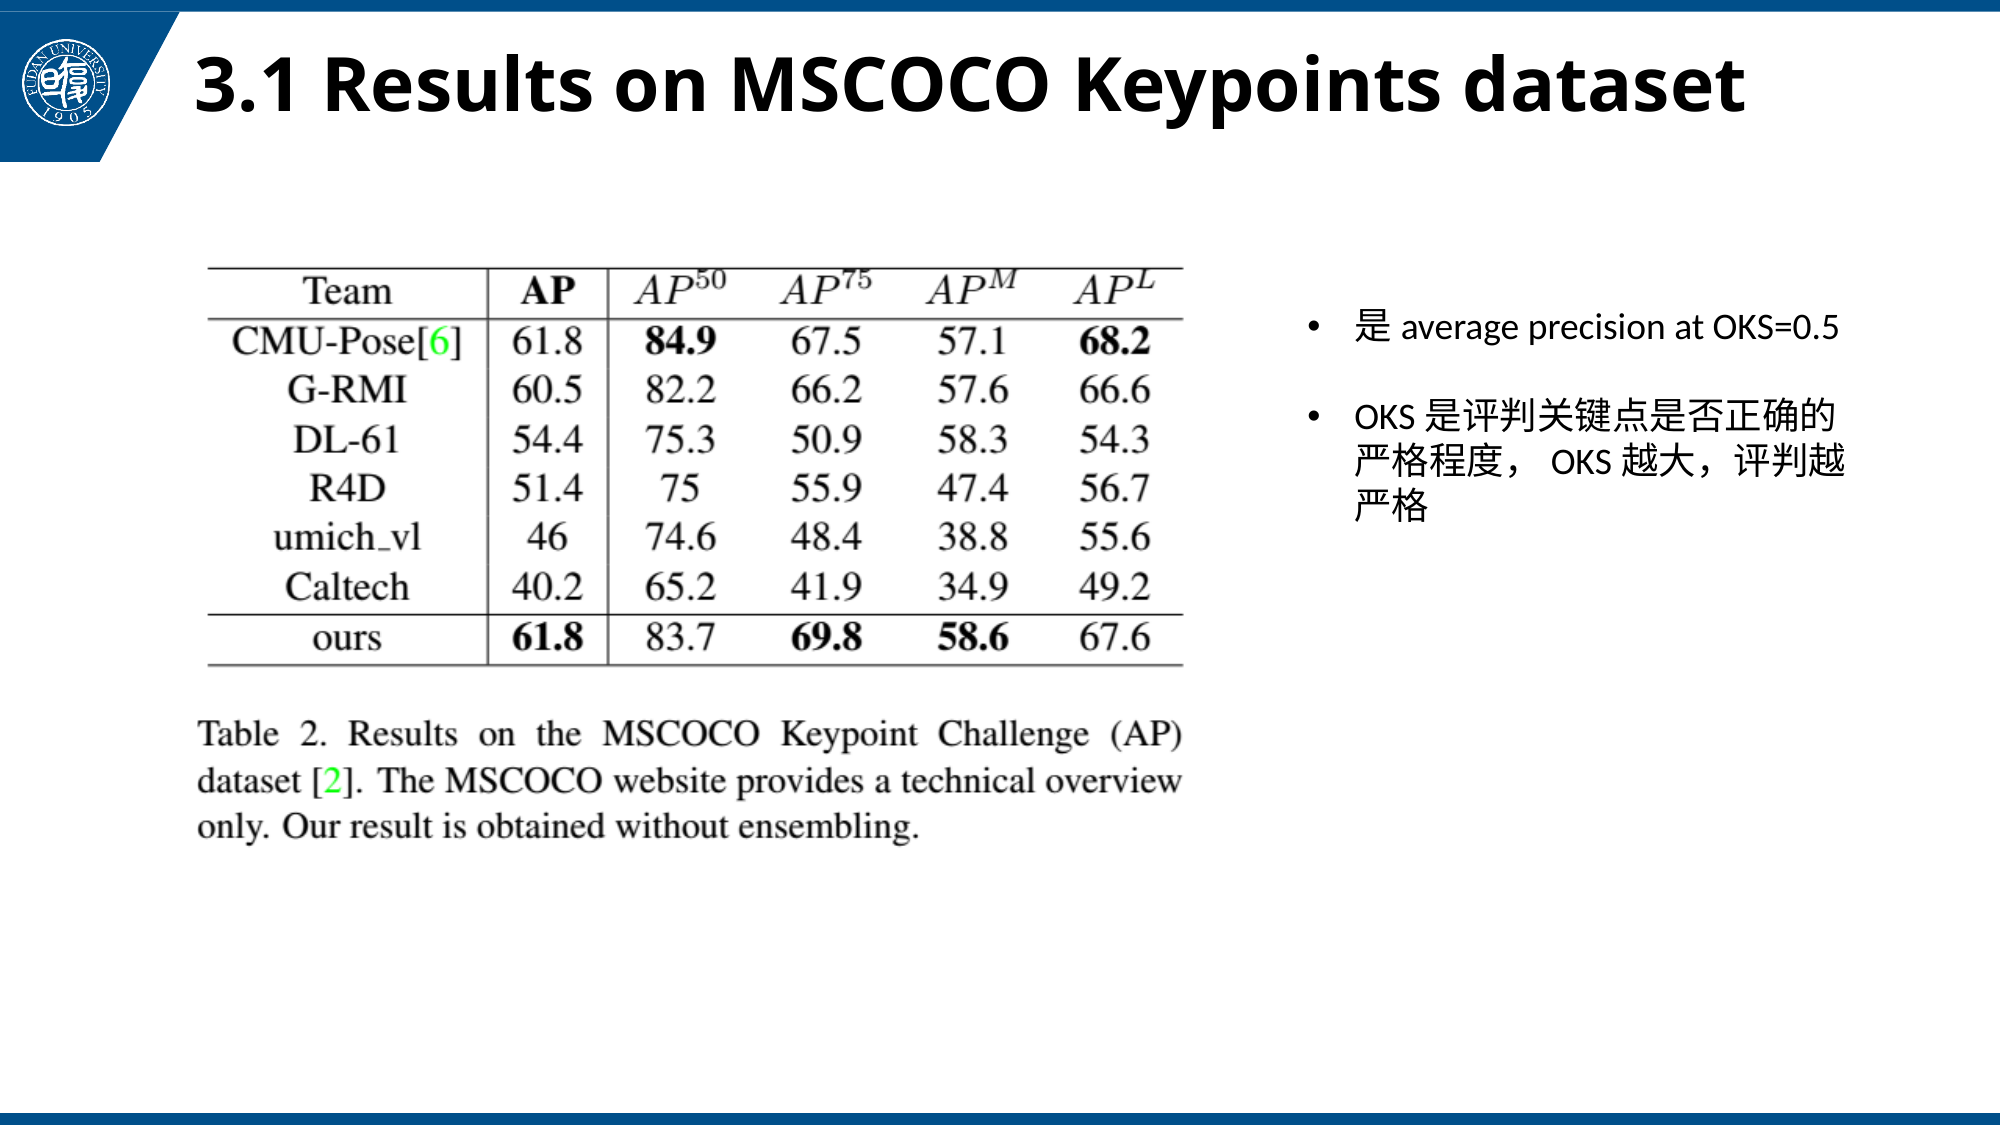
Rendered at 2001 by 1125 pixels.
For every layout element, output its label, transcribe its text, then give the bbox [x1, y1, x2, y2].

title 3.1 Results on MSCOCO Keypoints dataset [179, 11, 1863, 162]
picture [22, 39, 110, 126]
picture [197, 254, 1223, 871]
